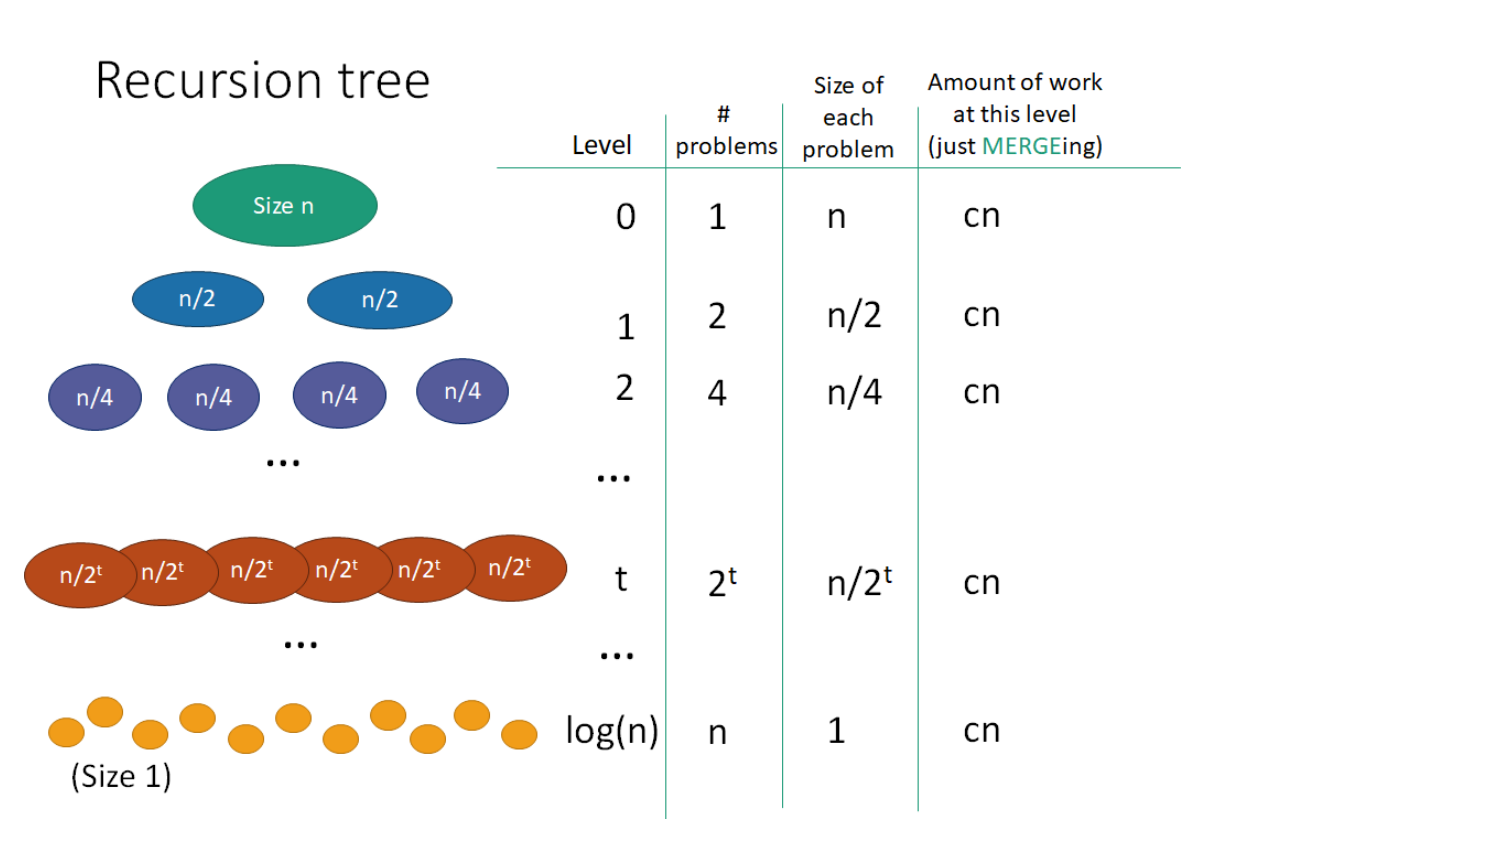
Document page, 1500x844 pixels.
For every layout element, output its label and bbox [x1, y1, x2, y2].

picture [24, 24, 1182, 819]
